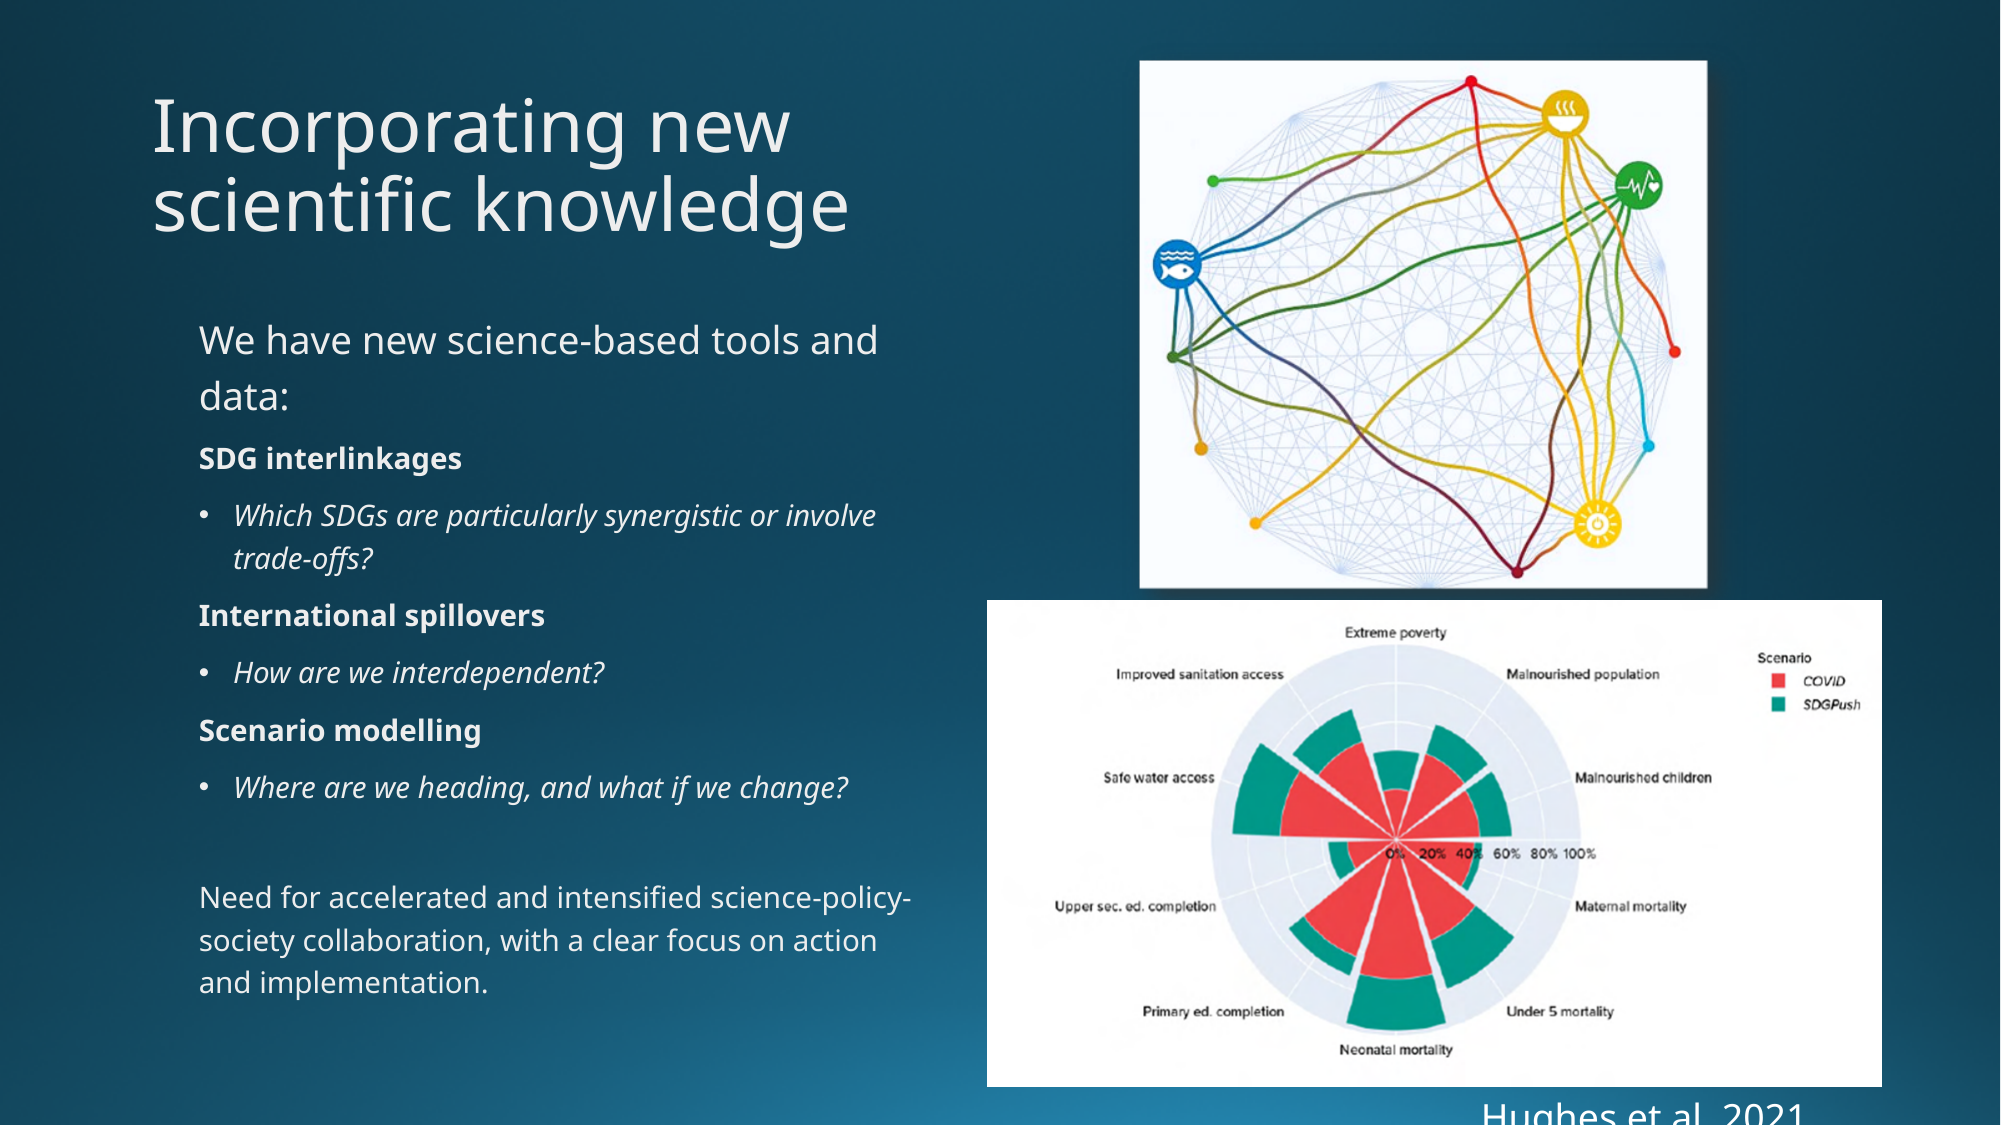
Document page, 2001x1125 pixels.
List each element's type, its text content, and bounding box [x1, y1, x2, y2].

title Incorporating new scientific knowledge [137, 59, 930, 278]
picture [0, 0, 2001, 1125]
text_box Hughes et al. 2021 [1466, 1087, 1871, 1125]
list We have new science-based tools and data: SDG interlinkages Which SDGs are particularly synergistic or involve trade-offs? International spillovers How are we interdependent? Scenario modelling Where are we heading, and what if we change? Need for accelerated and intensified science-policy-society collaboration, with a clear focus on action and implementation. [183, 299, 930, 1014]
